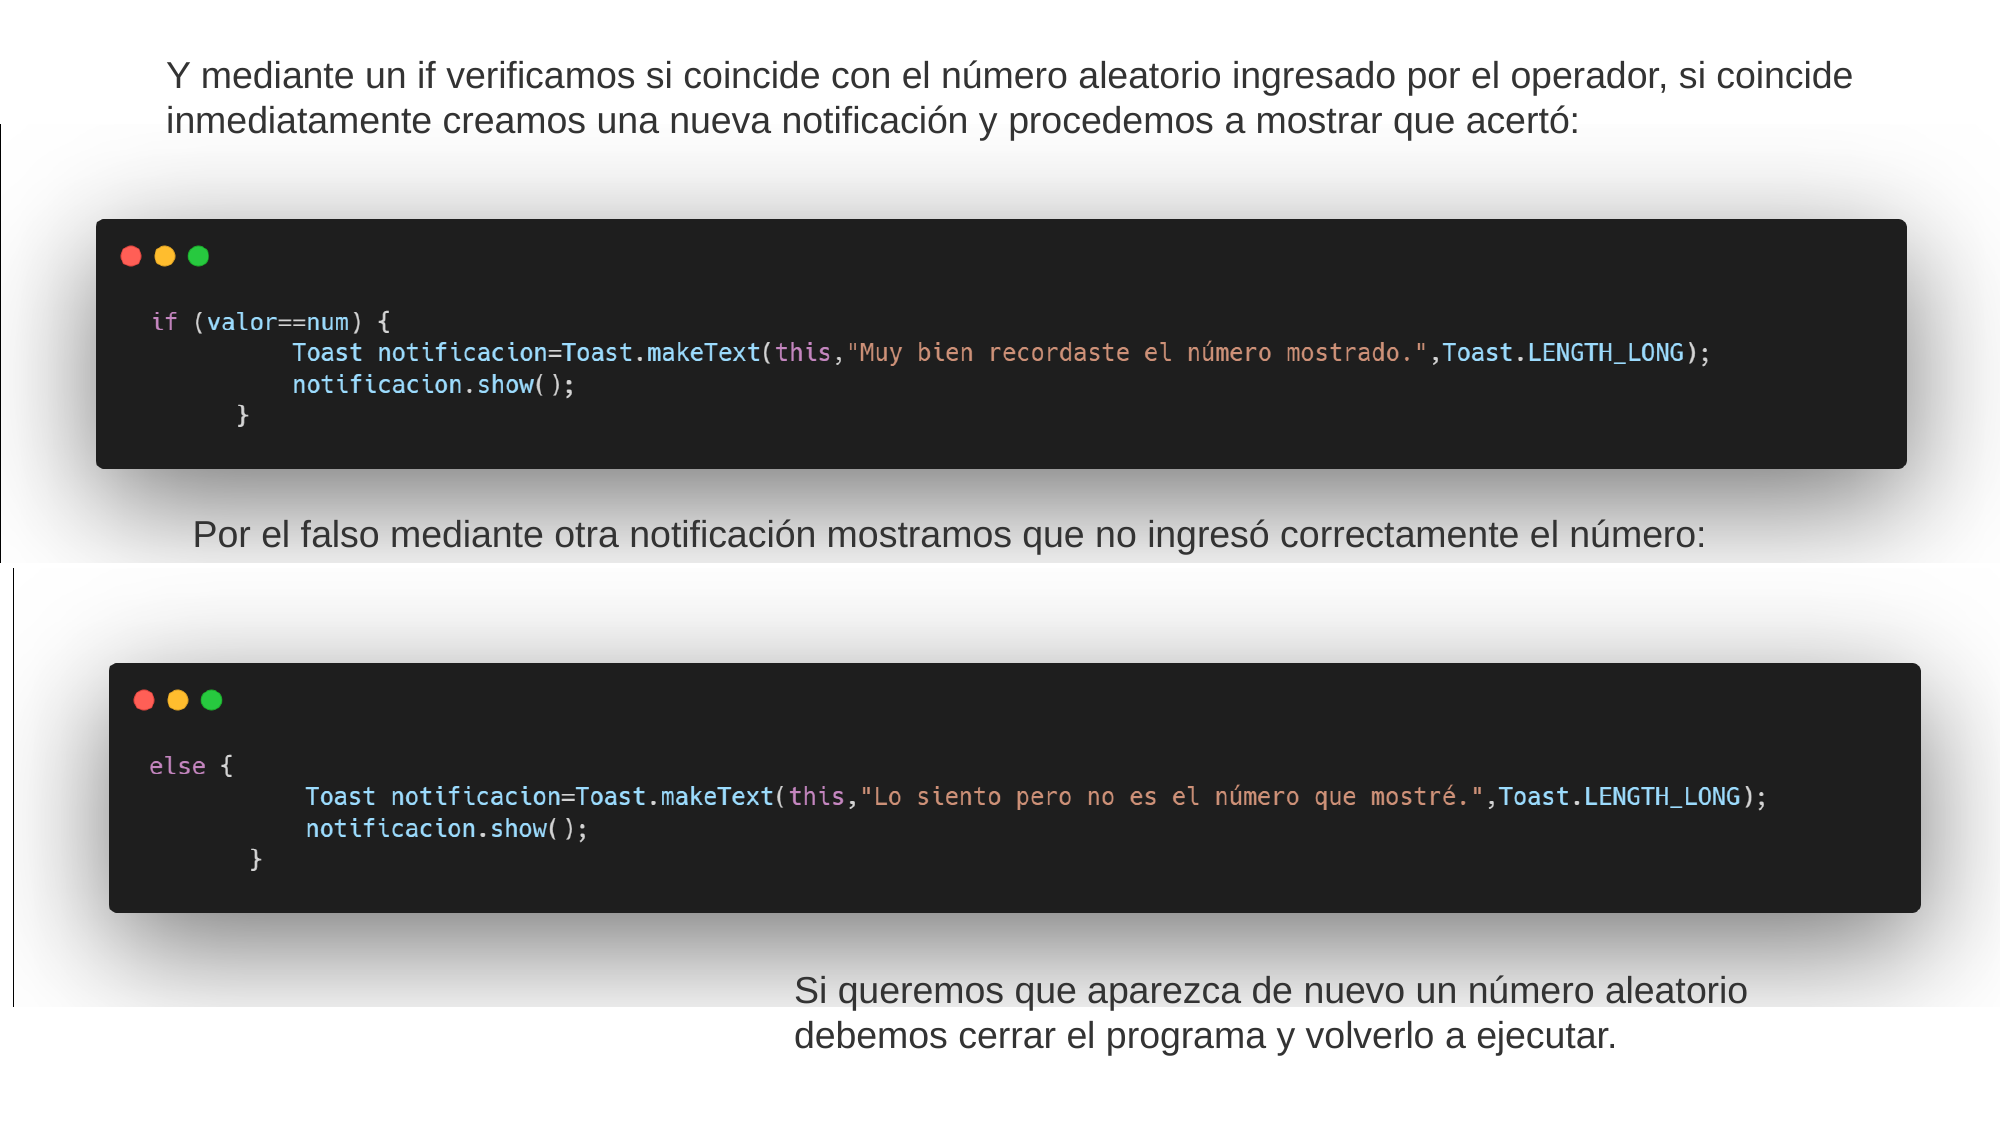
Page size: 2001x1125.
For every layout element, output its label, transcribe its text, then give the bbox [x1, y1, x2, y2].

picture [0, 124, 2000, 563]
picture [13, 568, 2000, 1007]
text_box Y mediante un if verificamos si coincide con el número aleatorio ingresado por el operador, si coincide inmediatamente creamos una nueva notificación y procedemos a mostrar que acertó: [151, 43, 2000, 124]
text_box Si queremos que aparezca de nuevo un número aleatorio debemos cerrar el programa y volverlo a ejecutar. [779, 1007, 1780, 1064]
